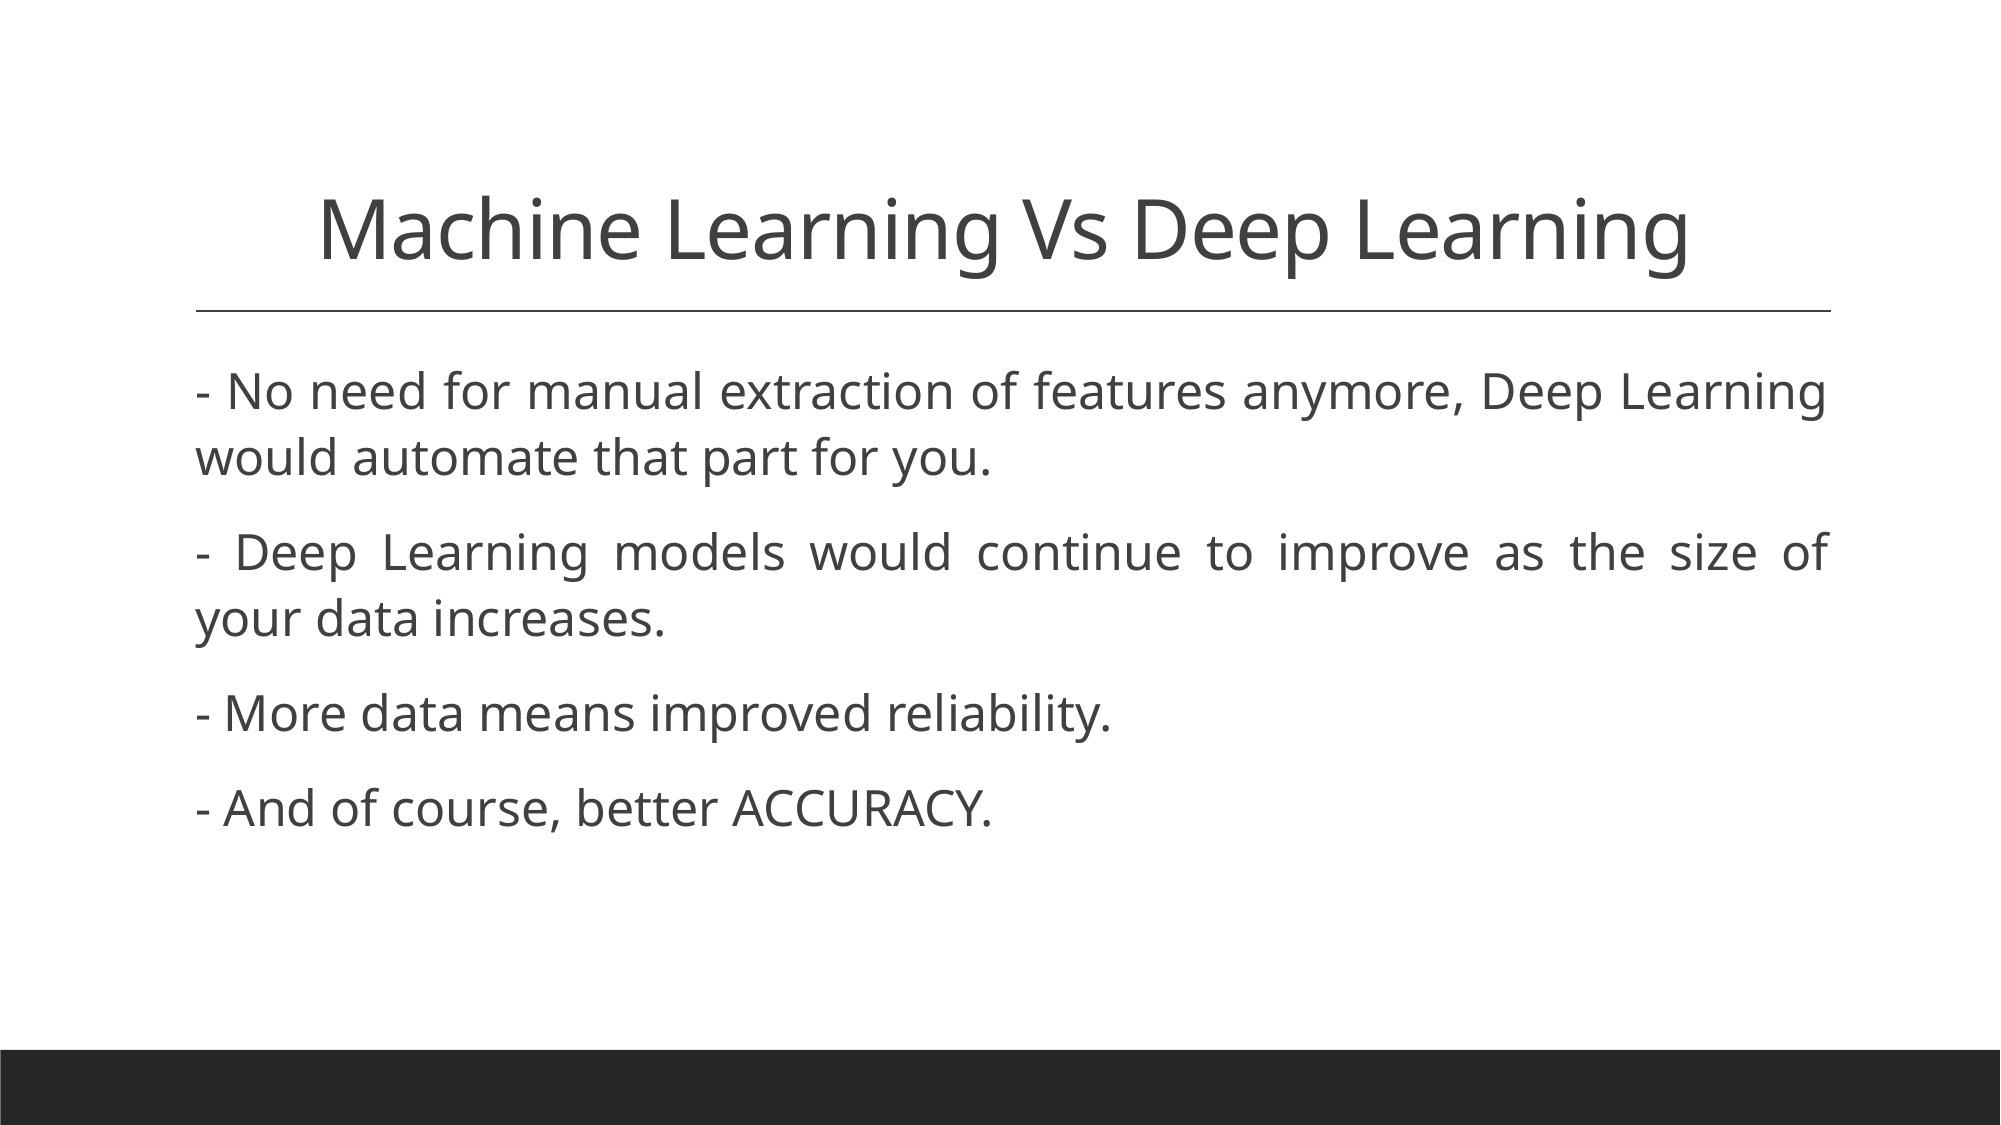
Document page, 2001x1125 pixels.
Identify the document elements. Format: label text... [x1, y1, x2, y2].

list - No need for manual extraction of features anymore, Deep Learning would automate that part for you. - Deep Learning models would continue to improve as the size of your data increases. - More data means improved reliability. - And of course, better ACCURACY. [180, 345, 1830, 963]
title Machine Learning Vs Deep Learning [180, 47, 1830, 285]
